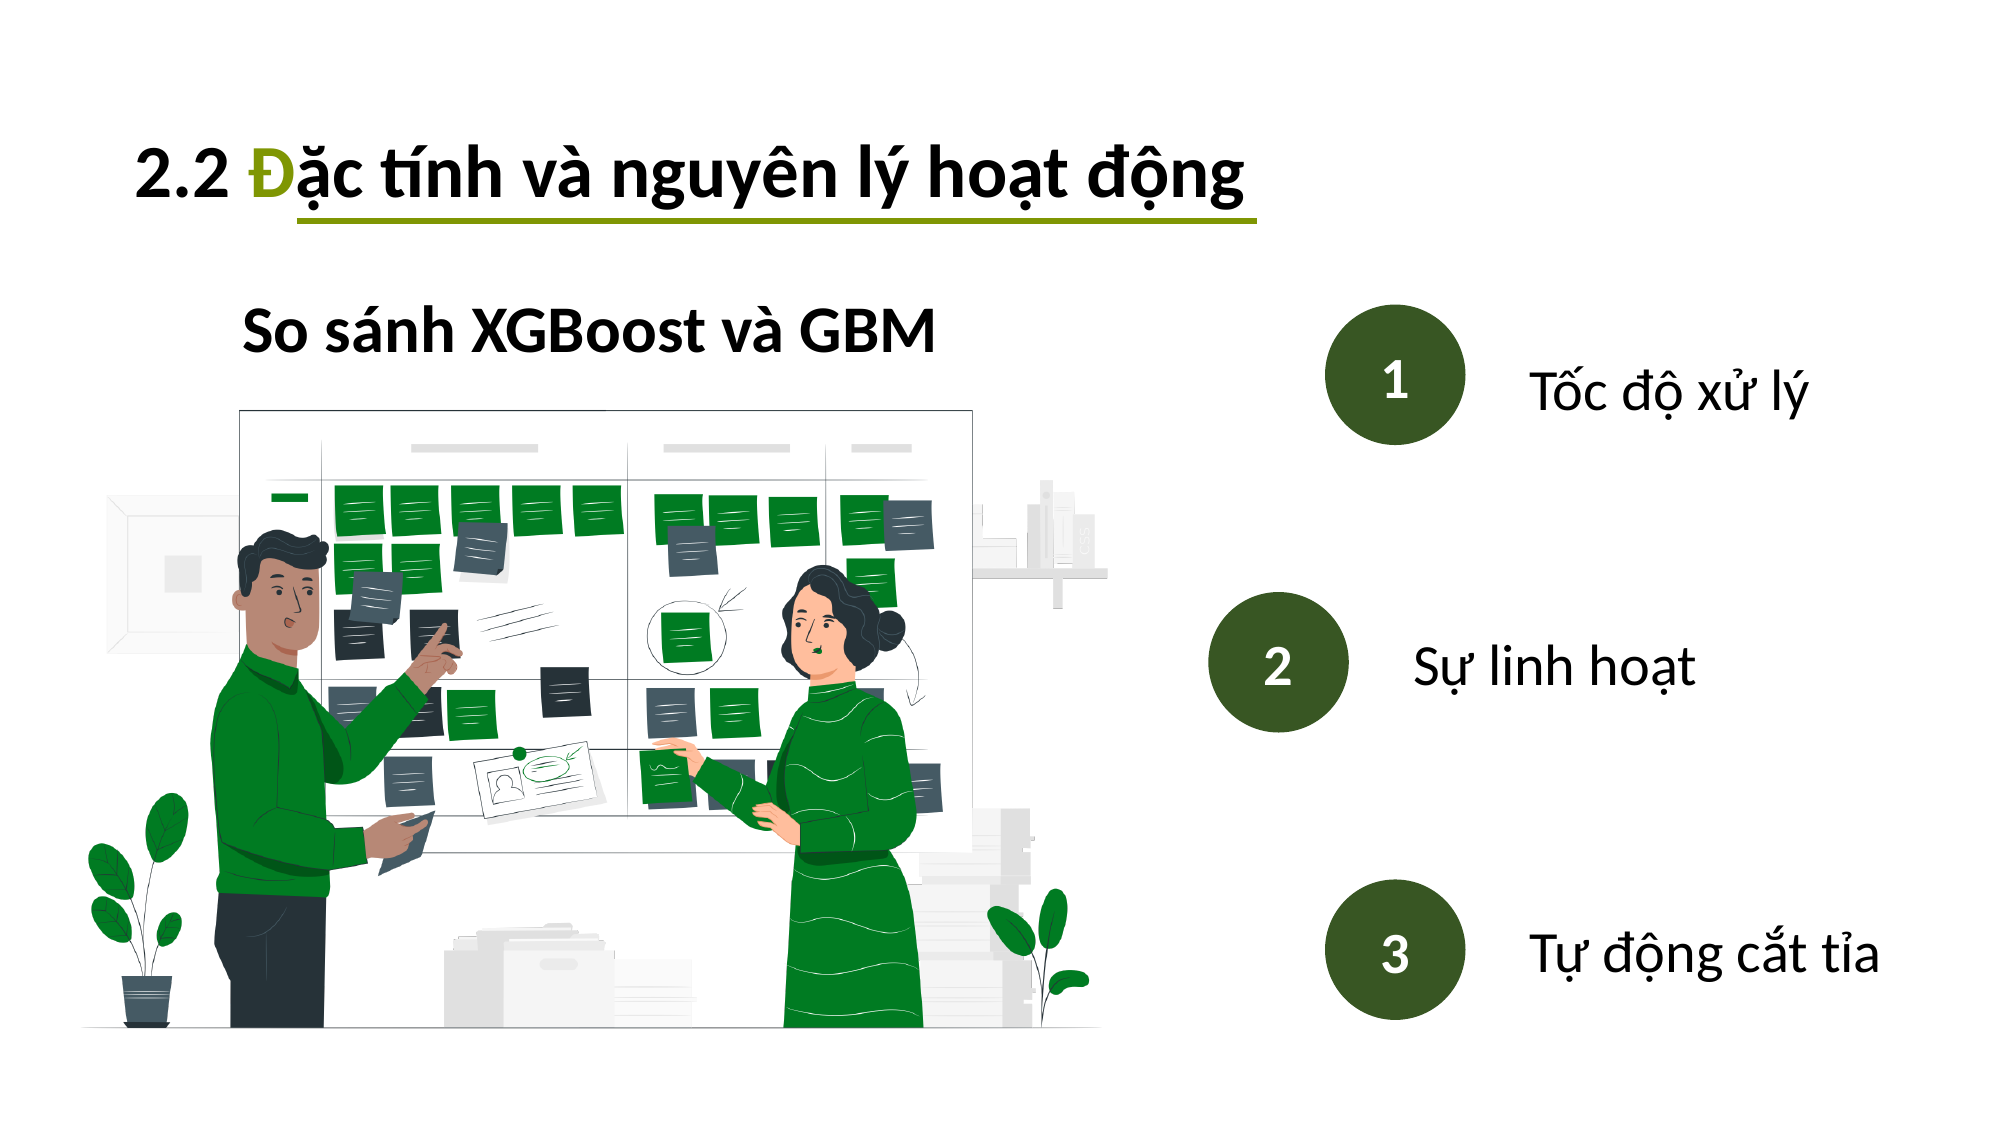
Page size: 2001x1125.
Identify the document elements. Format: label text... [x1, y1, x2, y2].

picture [28, 141, 1155, 1125]
text_box 1 [1325, 304, 1466, 446]
text_box 3 [1325, 879, 1466, 1020]
text_box 2 [1208, 592, 1349, 733]
text_box Tự động cắt tỉa [1514, 906, 1972, 993]
text_box Tốc độ xử lý [1514, 344, 2000, 430]
text_box 2.2 Đặc tính và nguyên lý hoạt động [119, 114, 1288, 220]
text_box Sự linh hoạt [1398, 619, 1717, 706]
